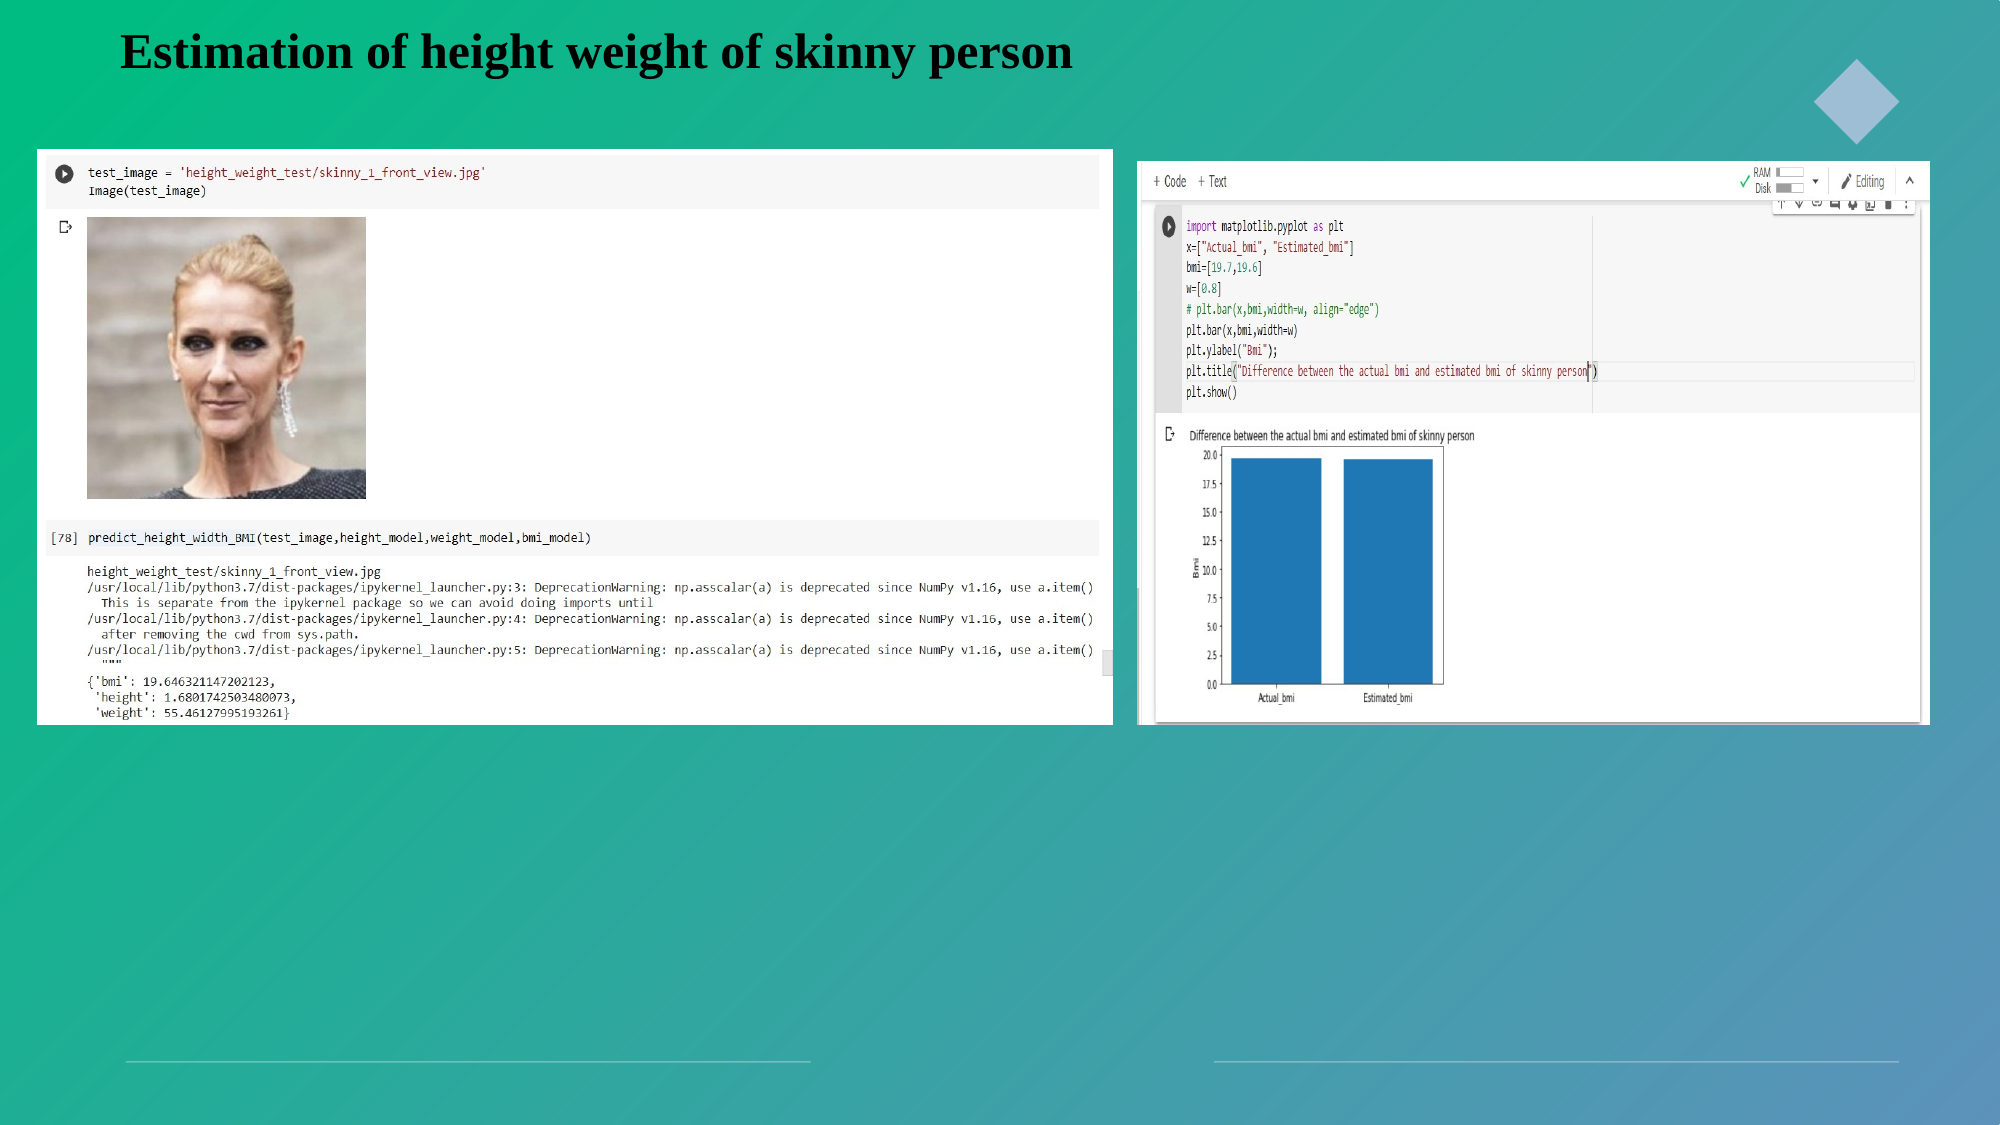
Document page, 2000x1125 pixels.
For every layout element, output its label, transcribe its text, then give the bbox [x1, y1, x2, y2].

picture [36, 149, 1113, 726]
picture [1136, 161, 1931, 726]
title Estimation of height weight of skinny person [99, 45, 1900, 162]
